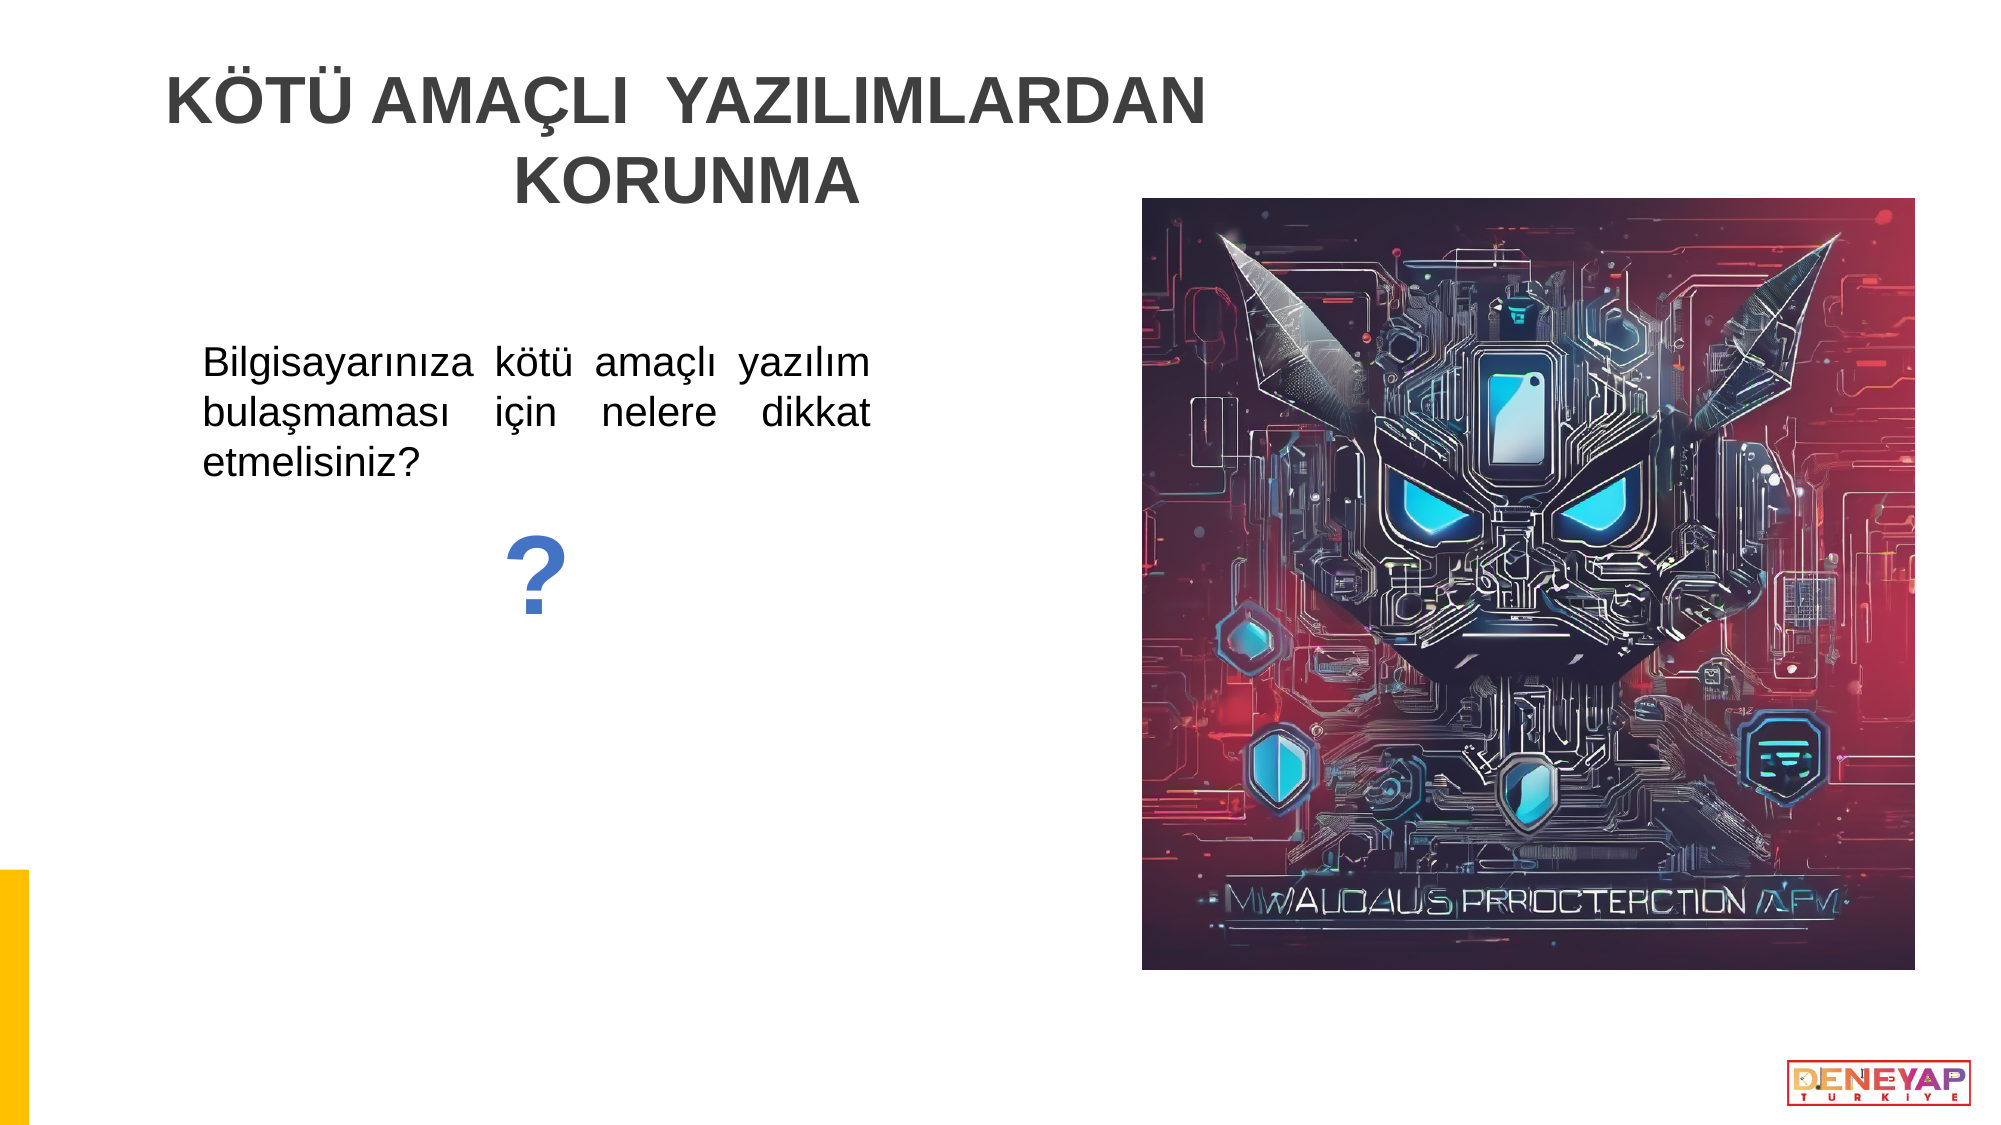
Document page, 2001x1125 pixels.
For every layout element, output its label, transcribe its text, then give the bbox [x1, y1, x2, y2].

text_box Bilgisayarınıza kötü amaçlı yazılım bulaşmaması için nelere dikkat etmelisiniz? [187, 327, 886, 493]
text_box ? [358, 494, 716, 645]
picture [1142, 197, 1915, 970]
text_box [0, 869, 29, 1125]
picture [1787, 1059, 1971, 1106]
text_box KÖTÜ AMAÇLI YAZILIMLARDAN KORUNMA [0, 49, 1375, 225]
